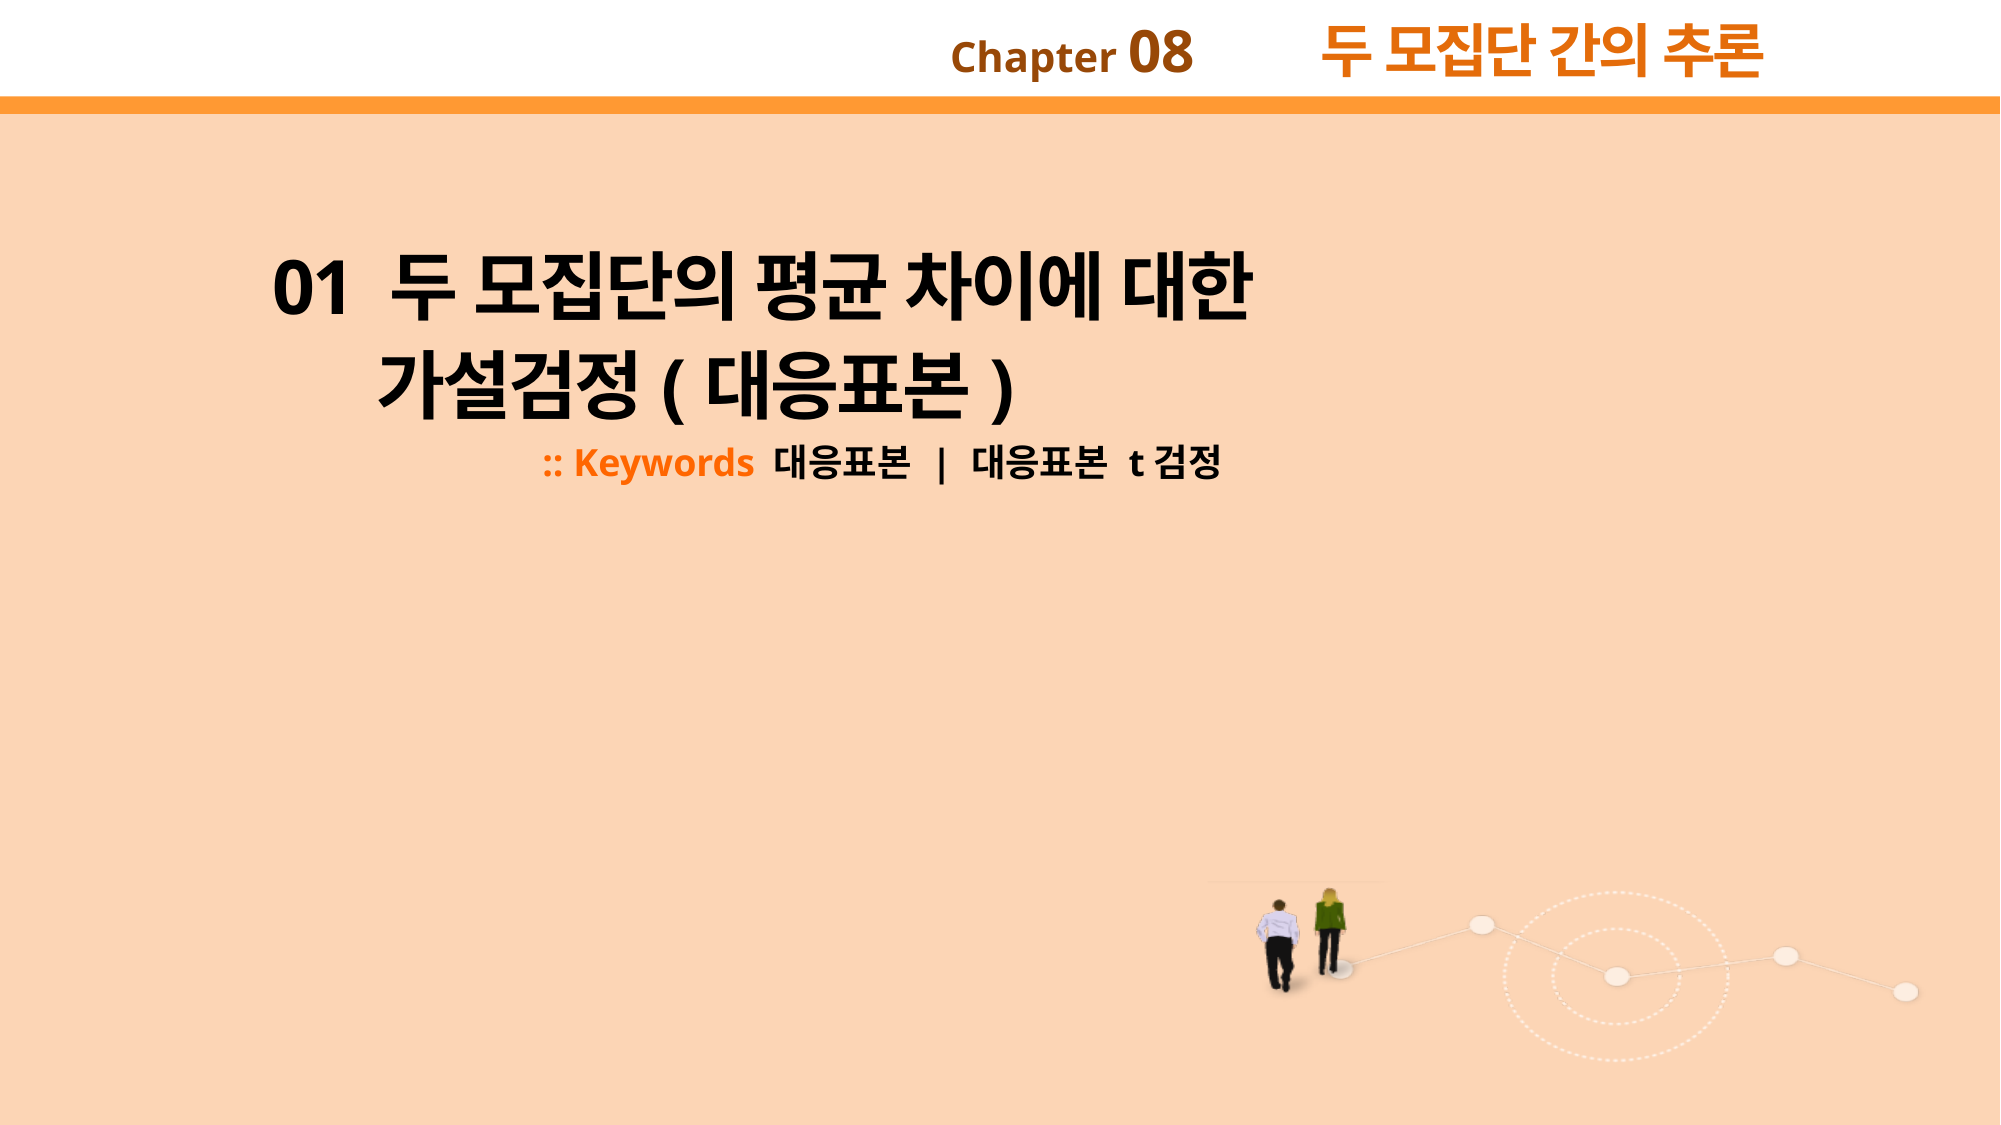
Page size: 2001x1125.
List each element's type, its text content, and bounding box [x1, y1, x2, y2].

text_box 01 두 모집단의 평균 차이에 대한 가설검정(대응표본) [257, 223, 1496, 437]
text_box :: Keywords 대응표본 | 대응표본 t검정 [527, 431, 1662, 491]
picture [1207, 881, 1932, 1104]
